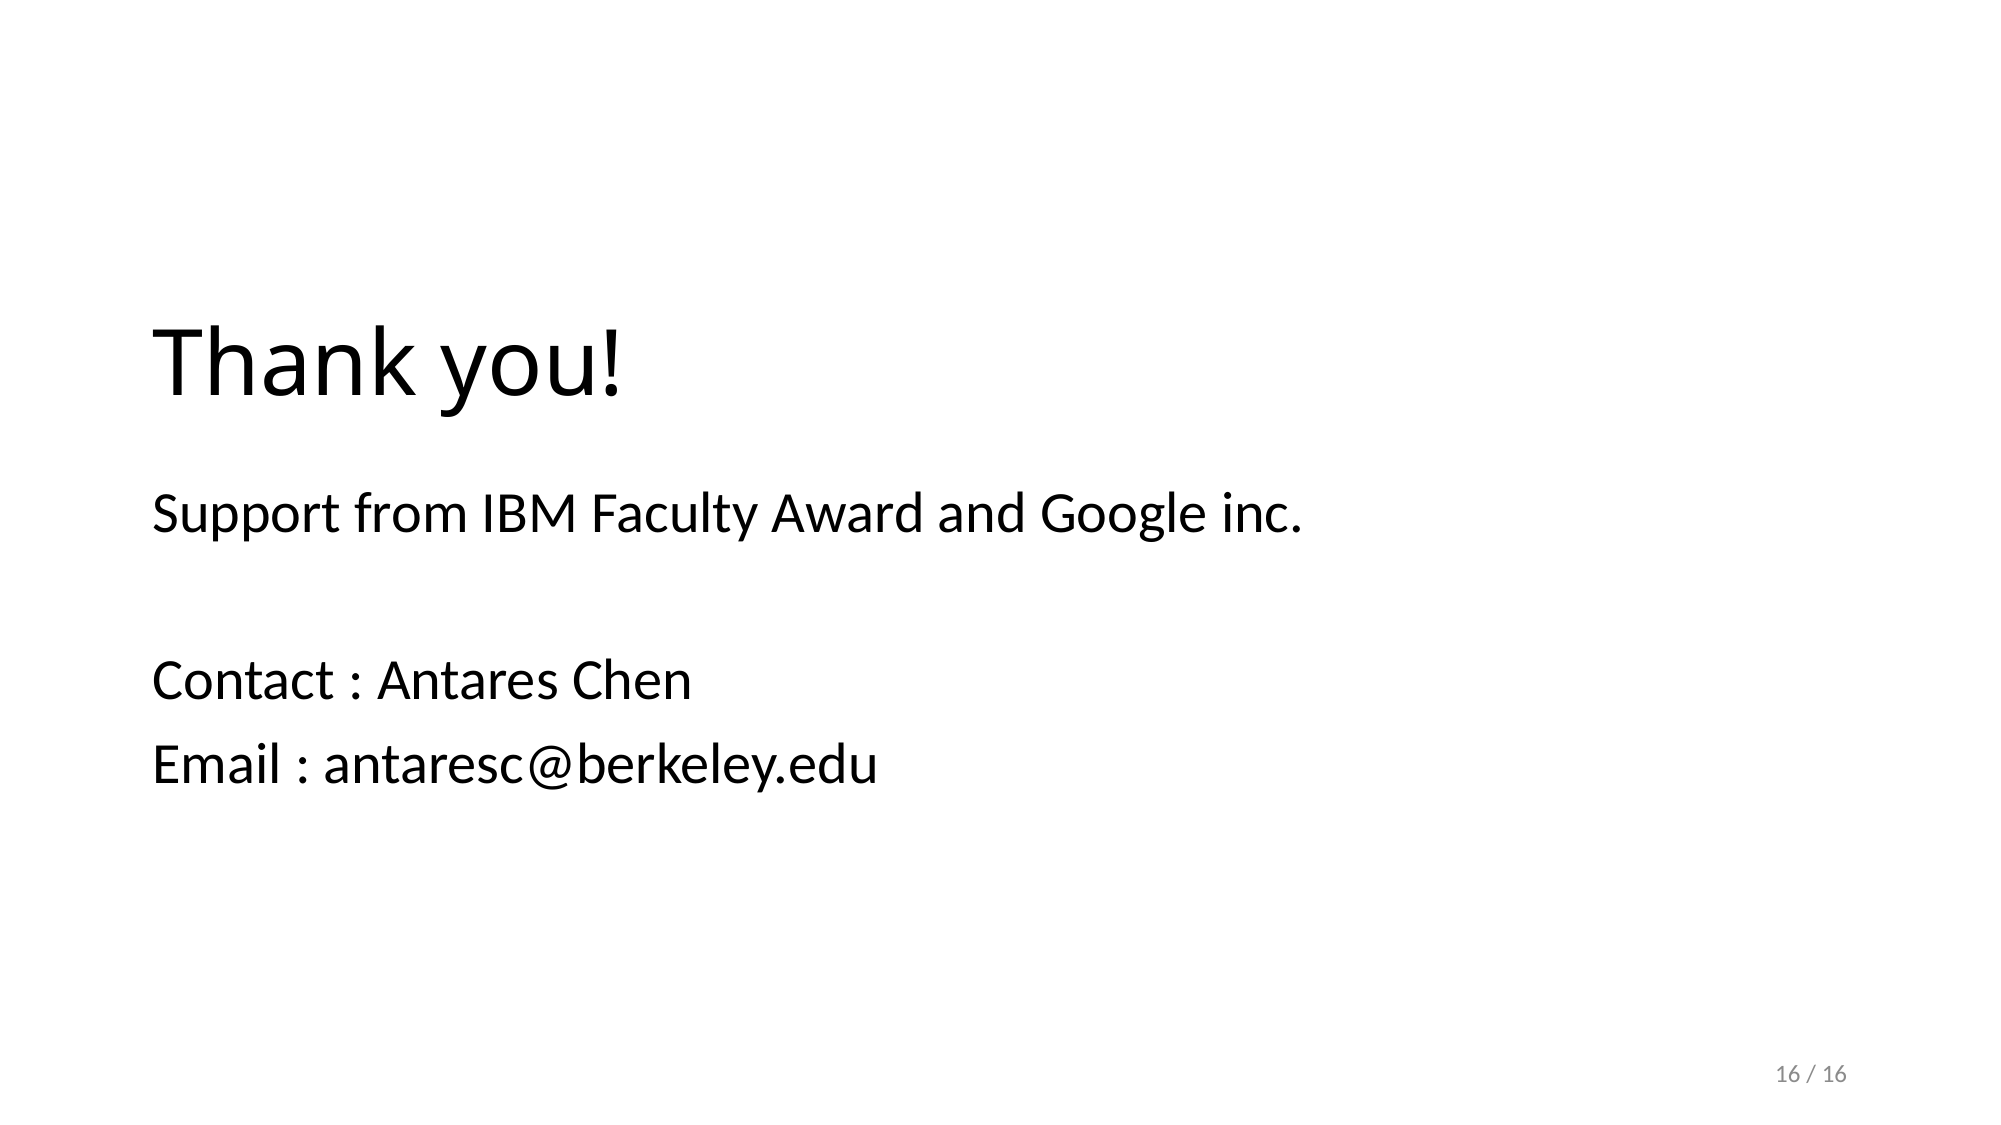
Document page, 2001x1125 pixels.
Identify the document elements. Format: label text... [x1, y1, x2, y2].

list Support from IBM Faculty Award and Google inc. Contact : Antares Chen Email : antaresc@berkeley.edu [137, 474, 1863, 1014]
title Thank you! [137, 256, 1863, 474]
slide_number 16 / 16 [1412, 1042, 1863, 1103]
